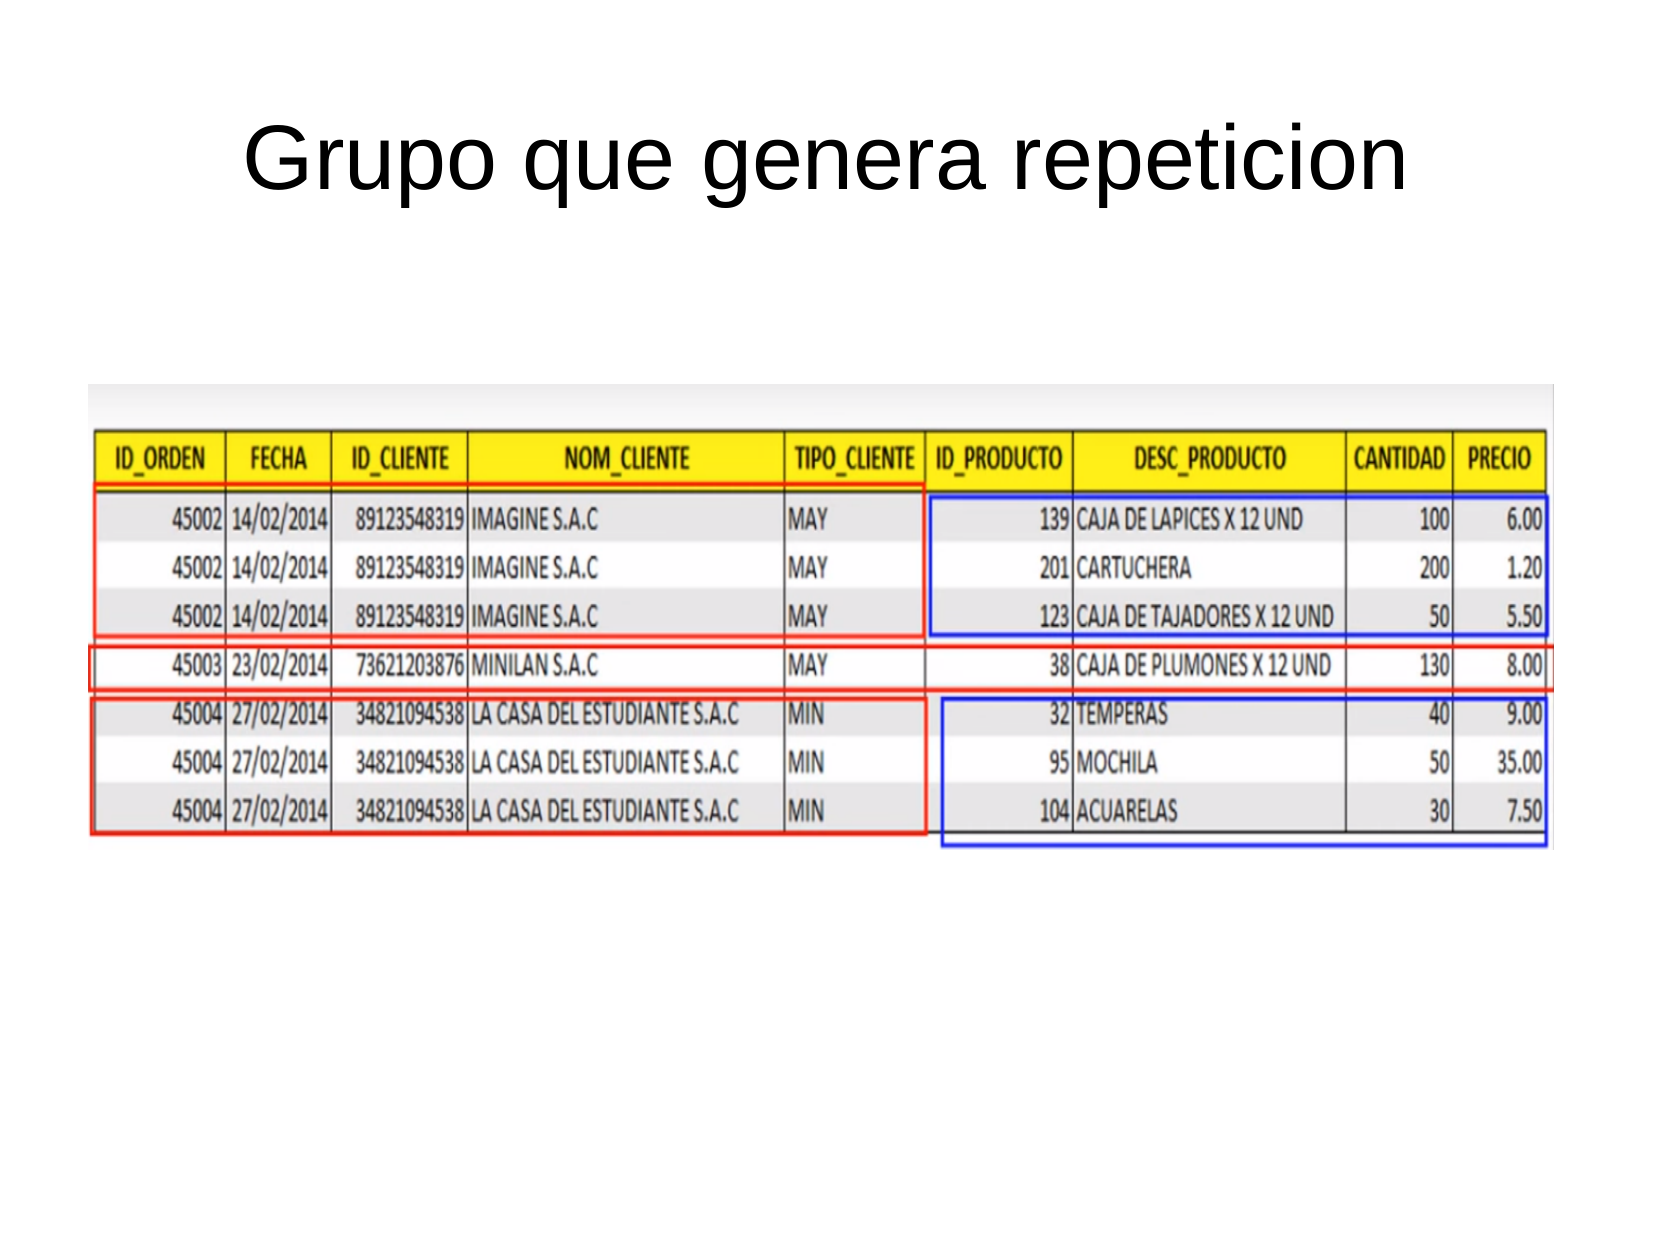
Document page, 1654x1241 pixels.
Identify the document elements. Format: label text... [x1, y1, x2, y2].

text_box [82, 290, 1571, 1109]
picture [88, 384, 1554, 851]
text_box Grupo que genera repeticion [82, 49, 1571, 257]
